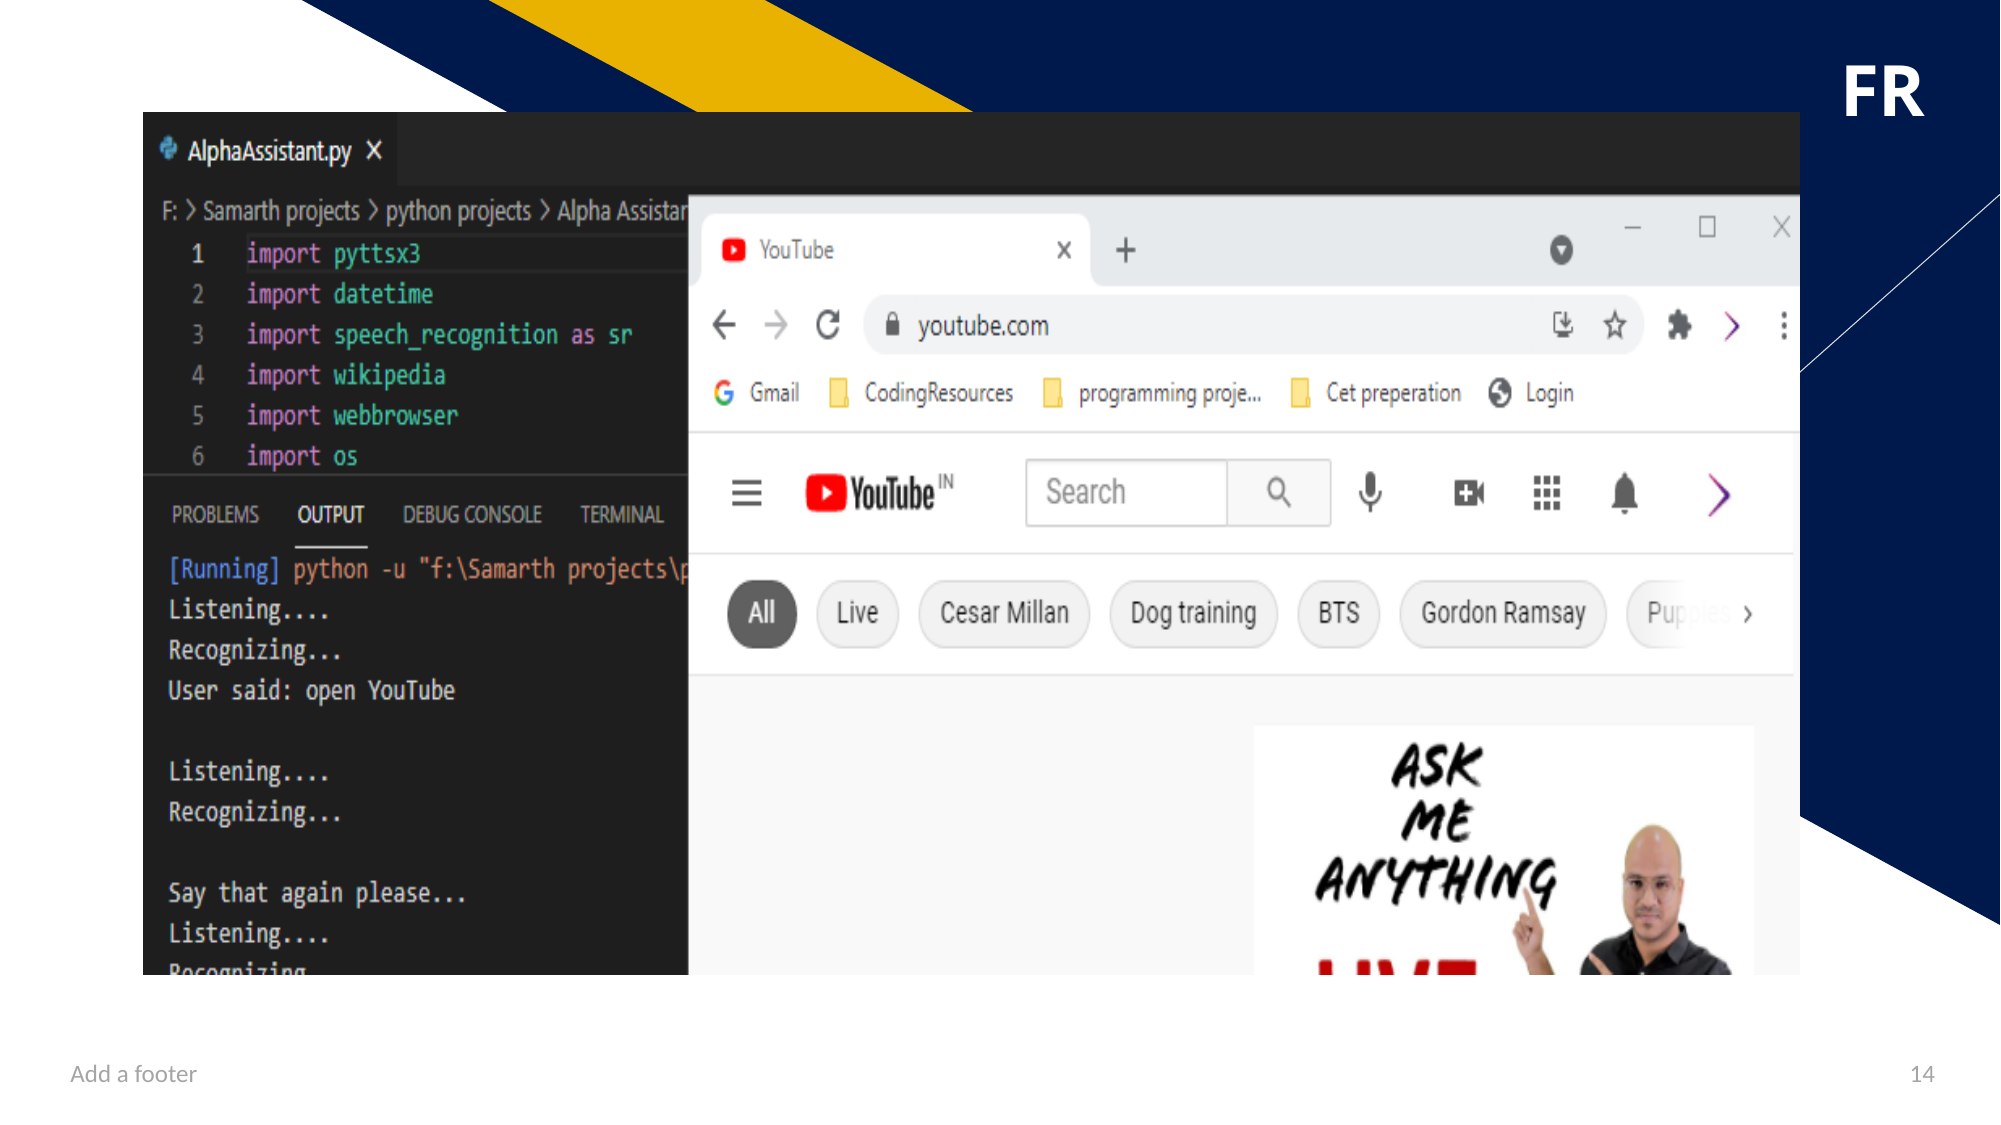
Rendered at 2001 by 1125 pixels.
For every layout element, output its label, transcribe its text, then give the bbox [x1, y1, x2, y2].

slide_number 14 [1828, 1042, 1950, 1103]
footer Add a footer [55, 1042, 731, 1103]
picture [143, 112, 1800, 975]
